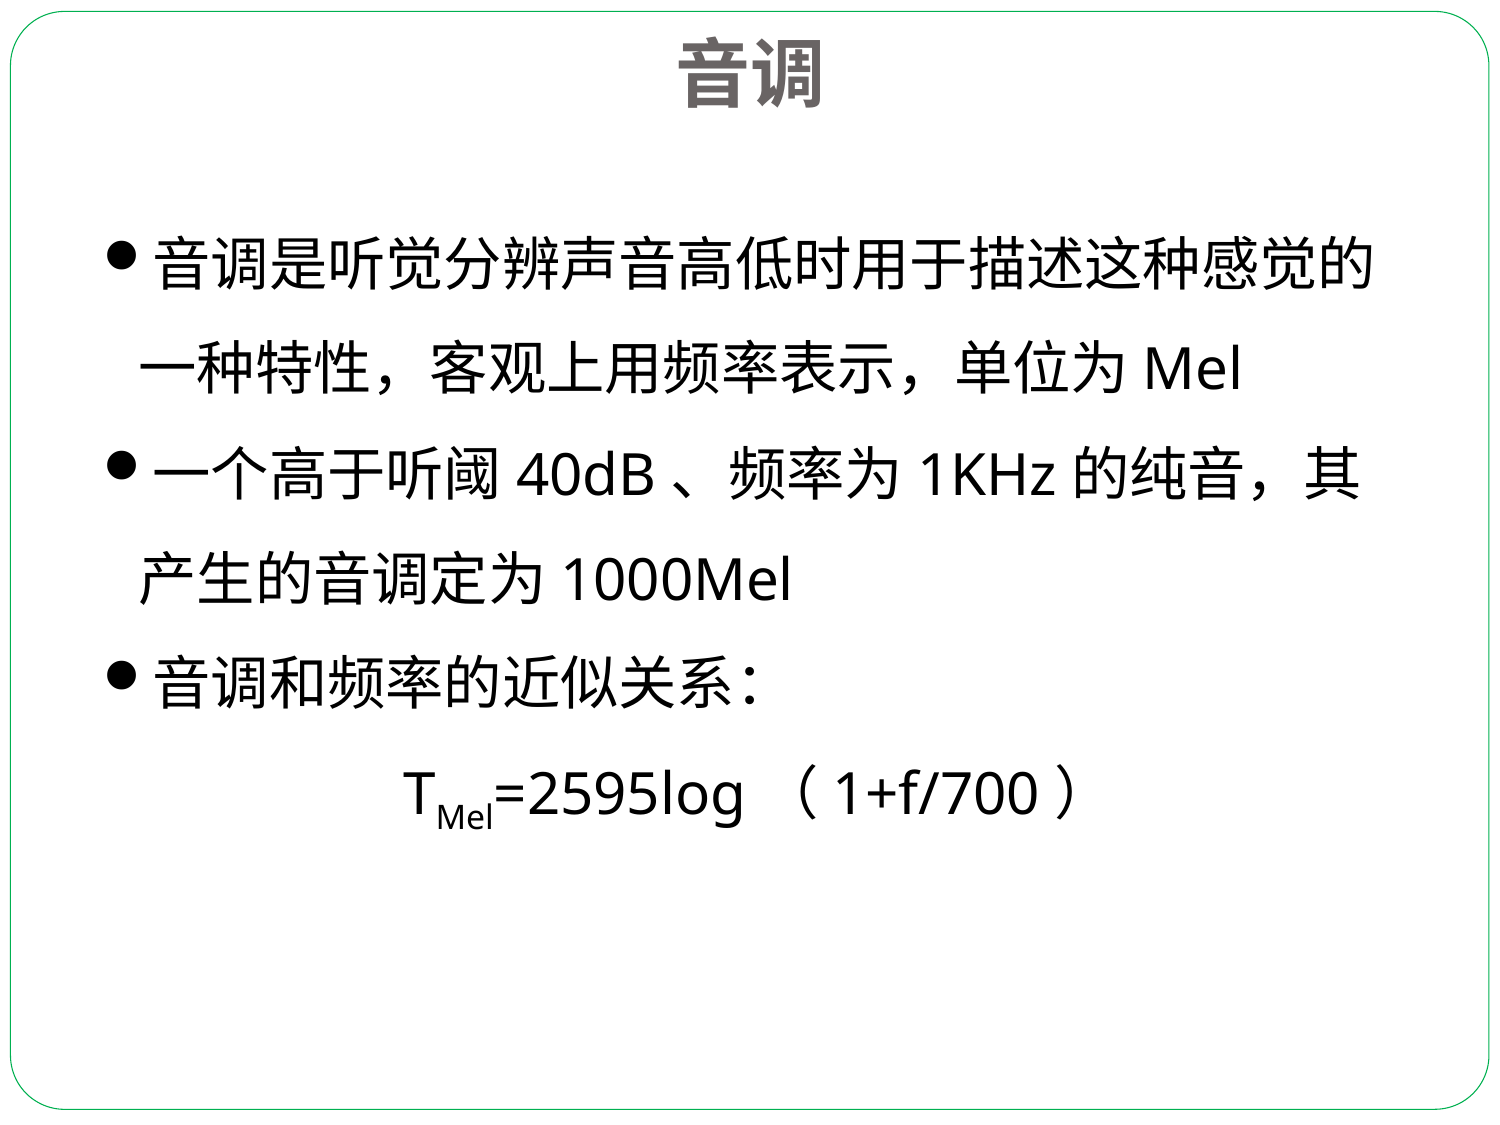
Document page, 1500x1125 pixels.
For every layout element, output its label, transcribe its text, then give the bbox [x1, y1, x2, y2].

text_box 音调 [94, 19, 1407, 219]
text_box 音调是听觉分辨声音高低时用于描述这种感觉的一种特性，客观上用频率表示，单位为Mel 一个高于听阈40dB、频率为1KHz的纯音，其产生的音调定为1000Mel 音调和频率的近似关系： TMel=2595log（1+f/700） [88, 184, 1401, 885]
